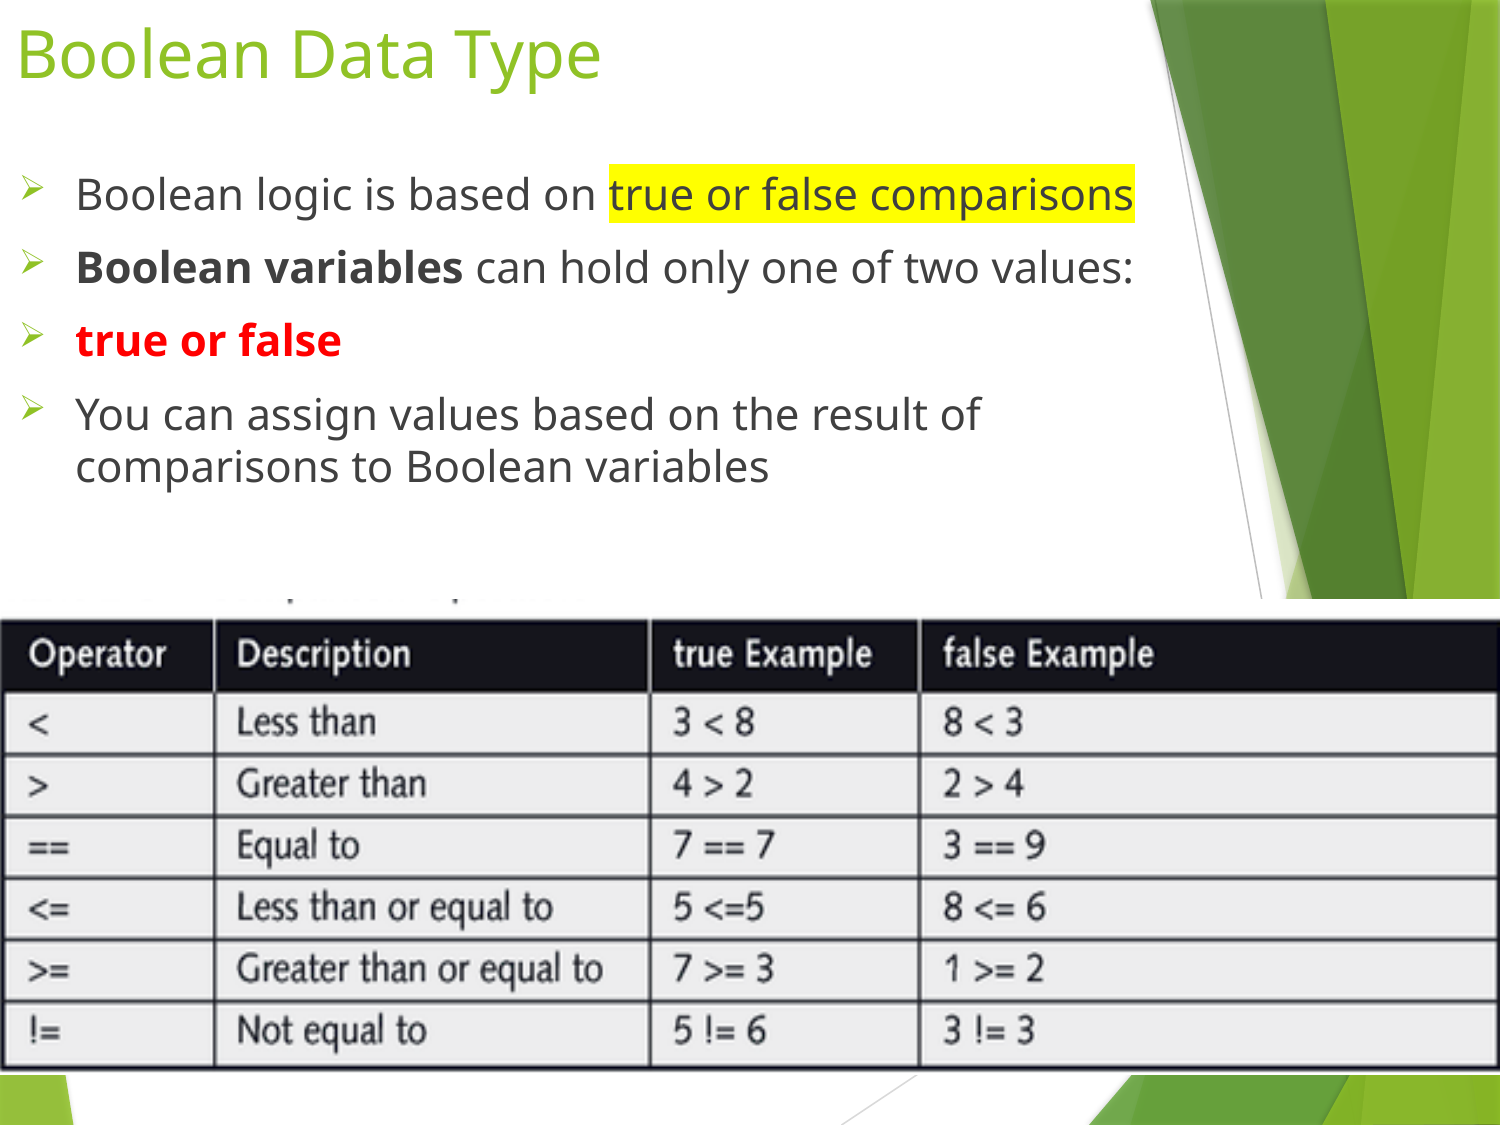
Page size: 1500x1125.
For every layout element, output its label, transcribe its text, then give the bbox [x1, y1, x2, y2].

picture [0, 599, 1500, 1076]
title Boolean Data Type [0, 4, 1042, 222]
list Boolean logic is based on true or false comparisons Boolean variables can hold only one of two values: true or false You can assign values based on the result of comparisons to Boolean variables [3, 158, 1224, 598]
